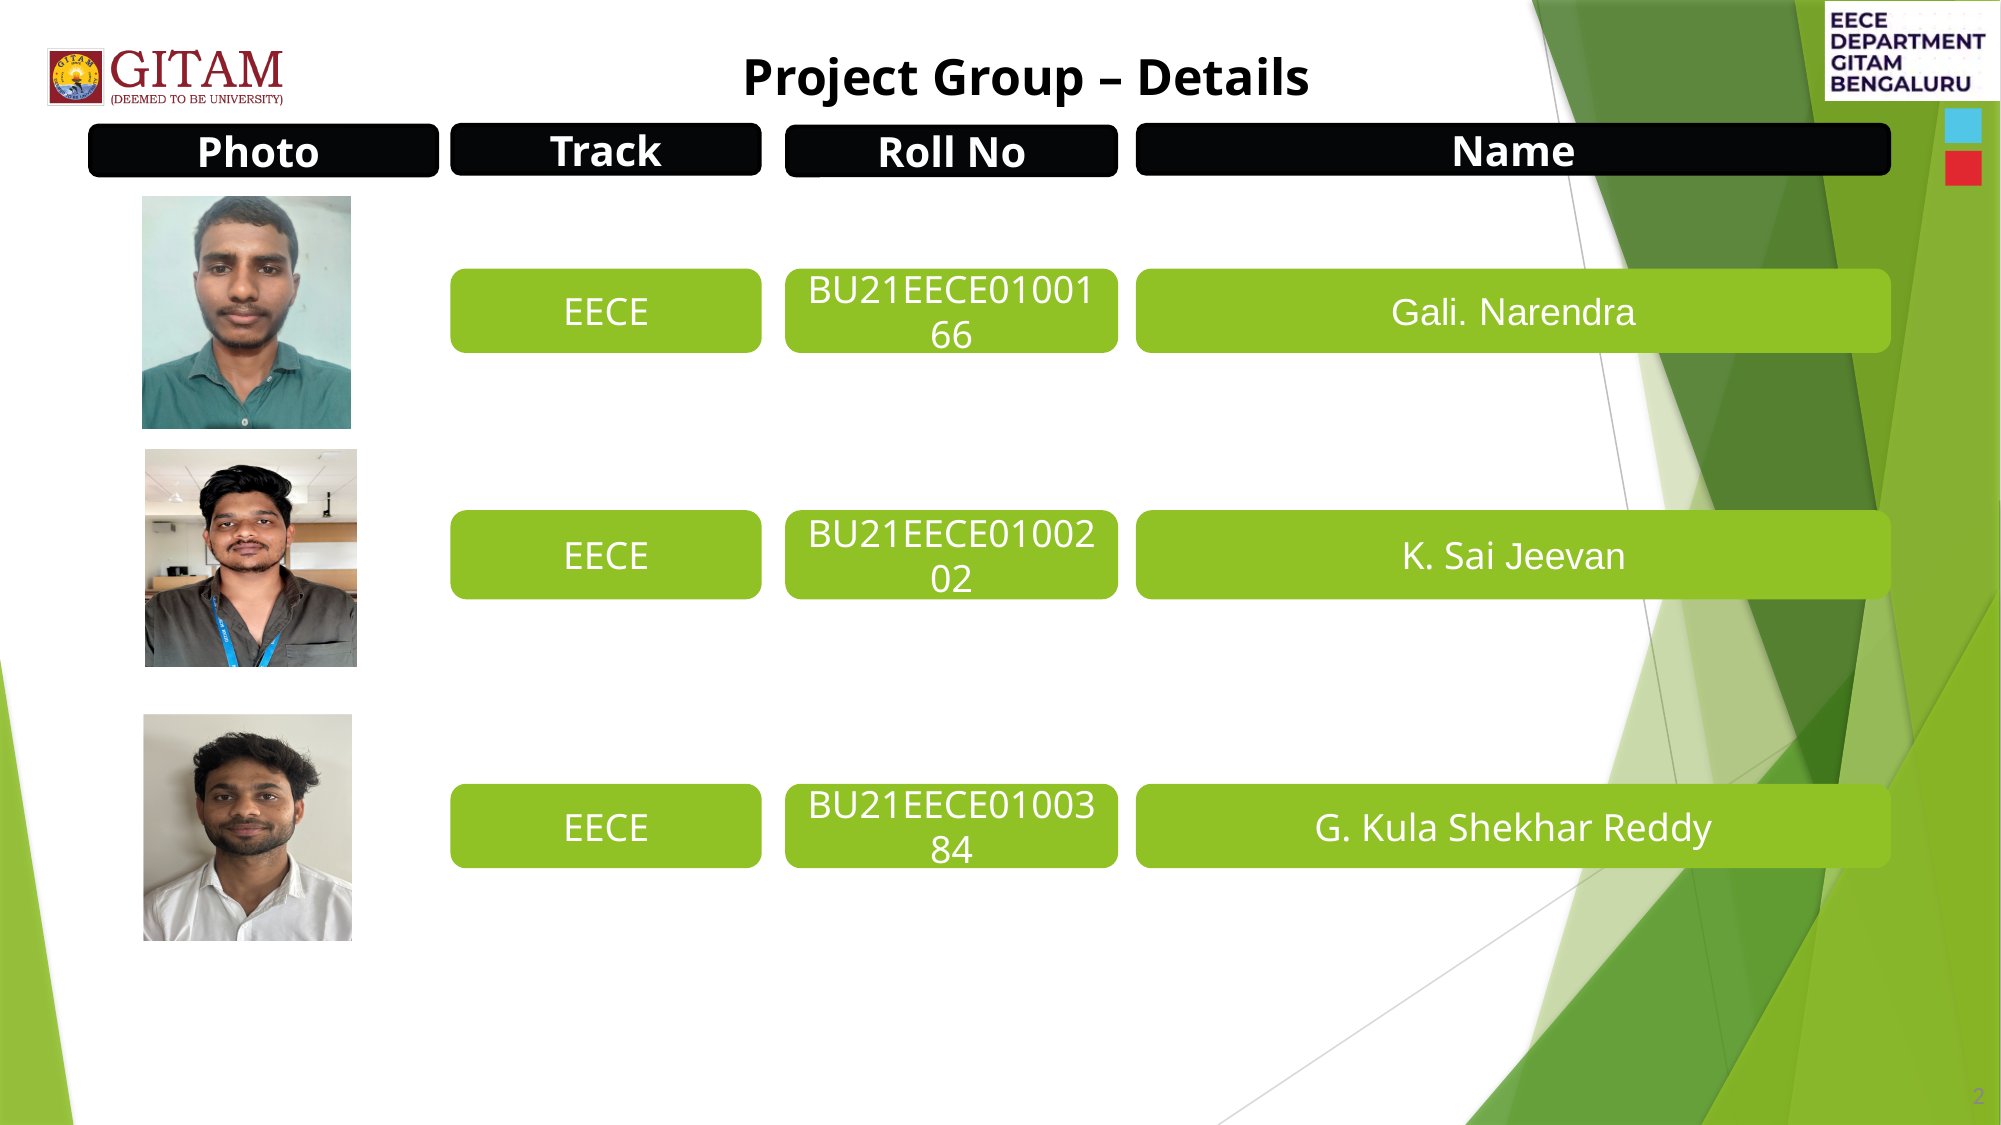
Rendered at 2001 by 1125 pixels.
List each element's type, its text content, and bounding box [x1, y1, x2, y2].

picture [1824, 1, 2000, 101]
slide_number 2 [1550, 1065, 2000, 1125]
text_box Project Group – Details [163, 38, 1889, 119]
picture [142, 196, 352, 430]
picture [144, 449, 358, 667]
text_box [357, 207, 1890, 414]
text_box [362, 472, 1890, 664]
picture [134, 715, 362, 940]
picture [42, 41, 291, 113]
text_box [1944, 108, 1983, 187]
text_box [89, 124, 1890, 176]
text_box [365, 752, 1890, 929]
